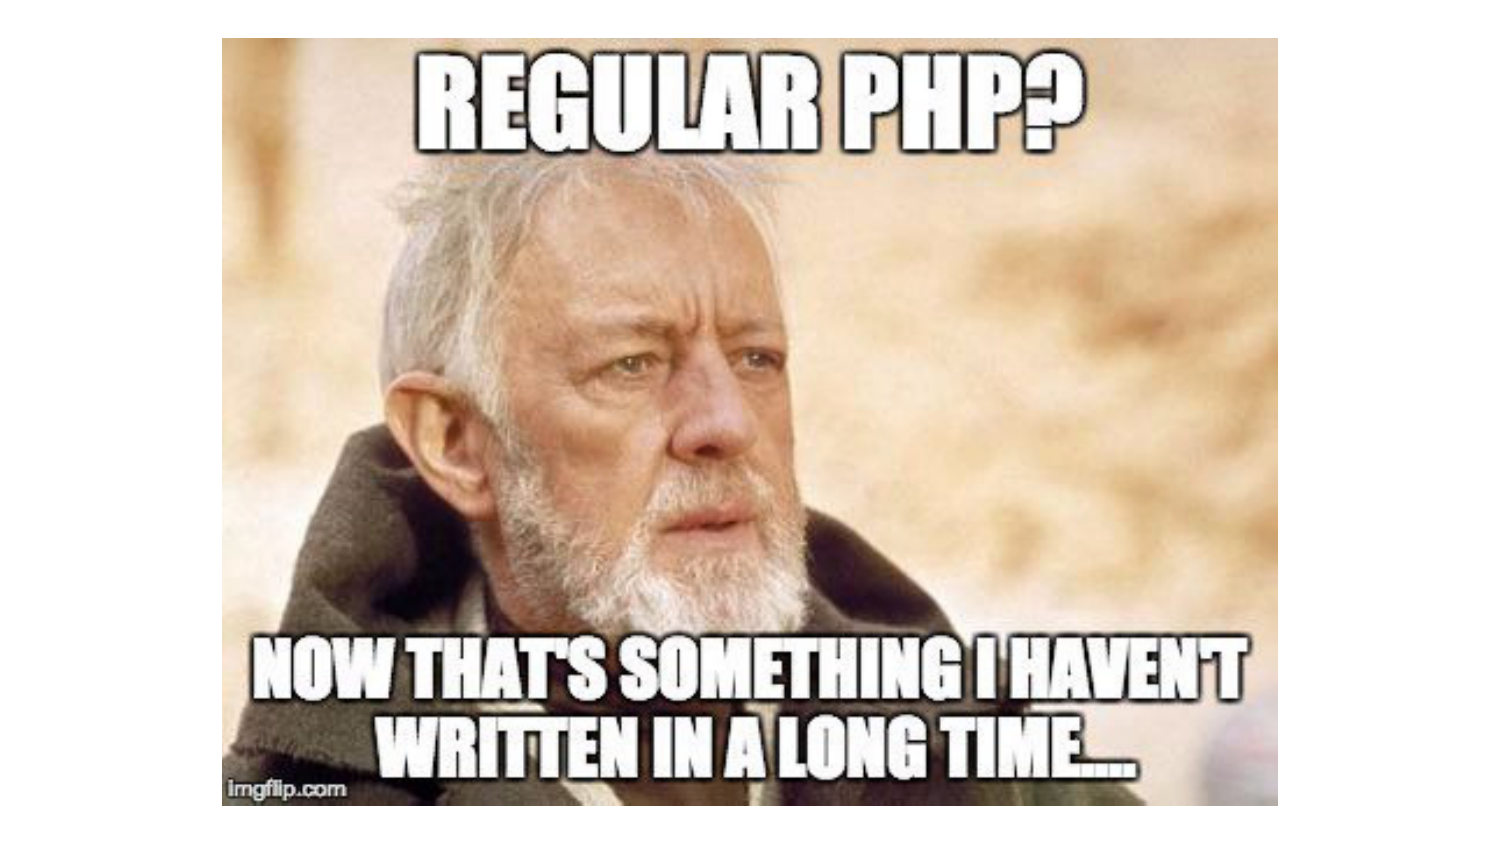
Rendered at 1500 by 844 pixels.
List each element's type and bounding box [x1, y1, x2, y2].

picture [222, 38, 1278, 806]
